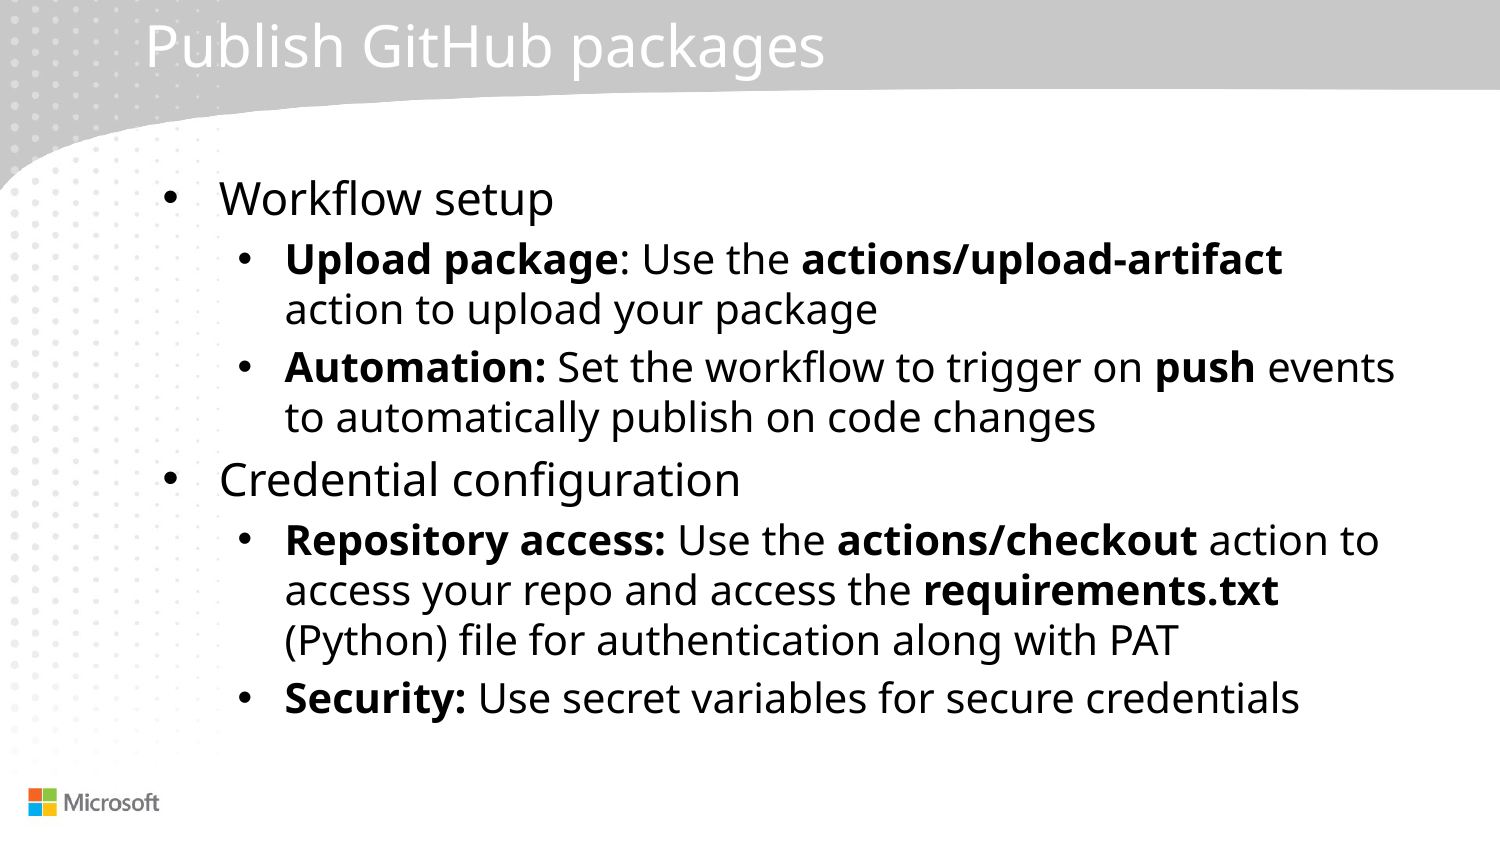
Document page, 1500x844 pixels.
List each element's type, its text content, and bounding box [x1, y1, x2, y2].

picture [0, 0, 1500, 844]
title Publish GitHub packages [130, 1, 1369, 78]
list Workflow setup Upload package: Use the actions/upload-artifact action to upload your package Automation: Set the workflow to trigger on push events to automatically publish on code changes Credential configuration Repository access: Use the actions/checkout action to access your repo and access the requirements.txt (Python) file for authentication along with PAT Security: Use secret variables for secure credentials [147, 161, 1430, 762]
